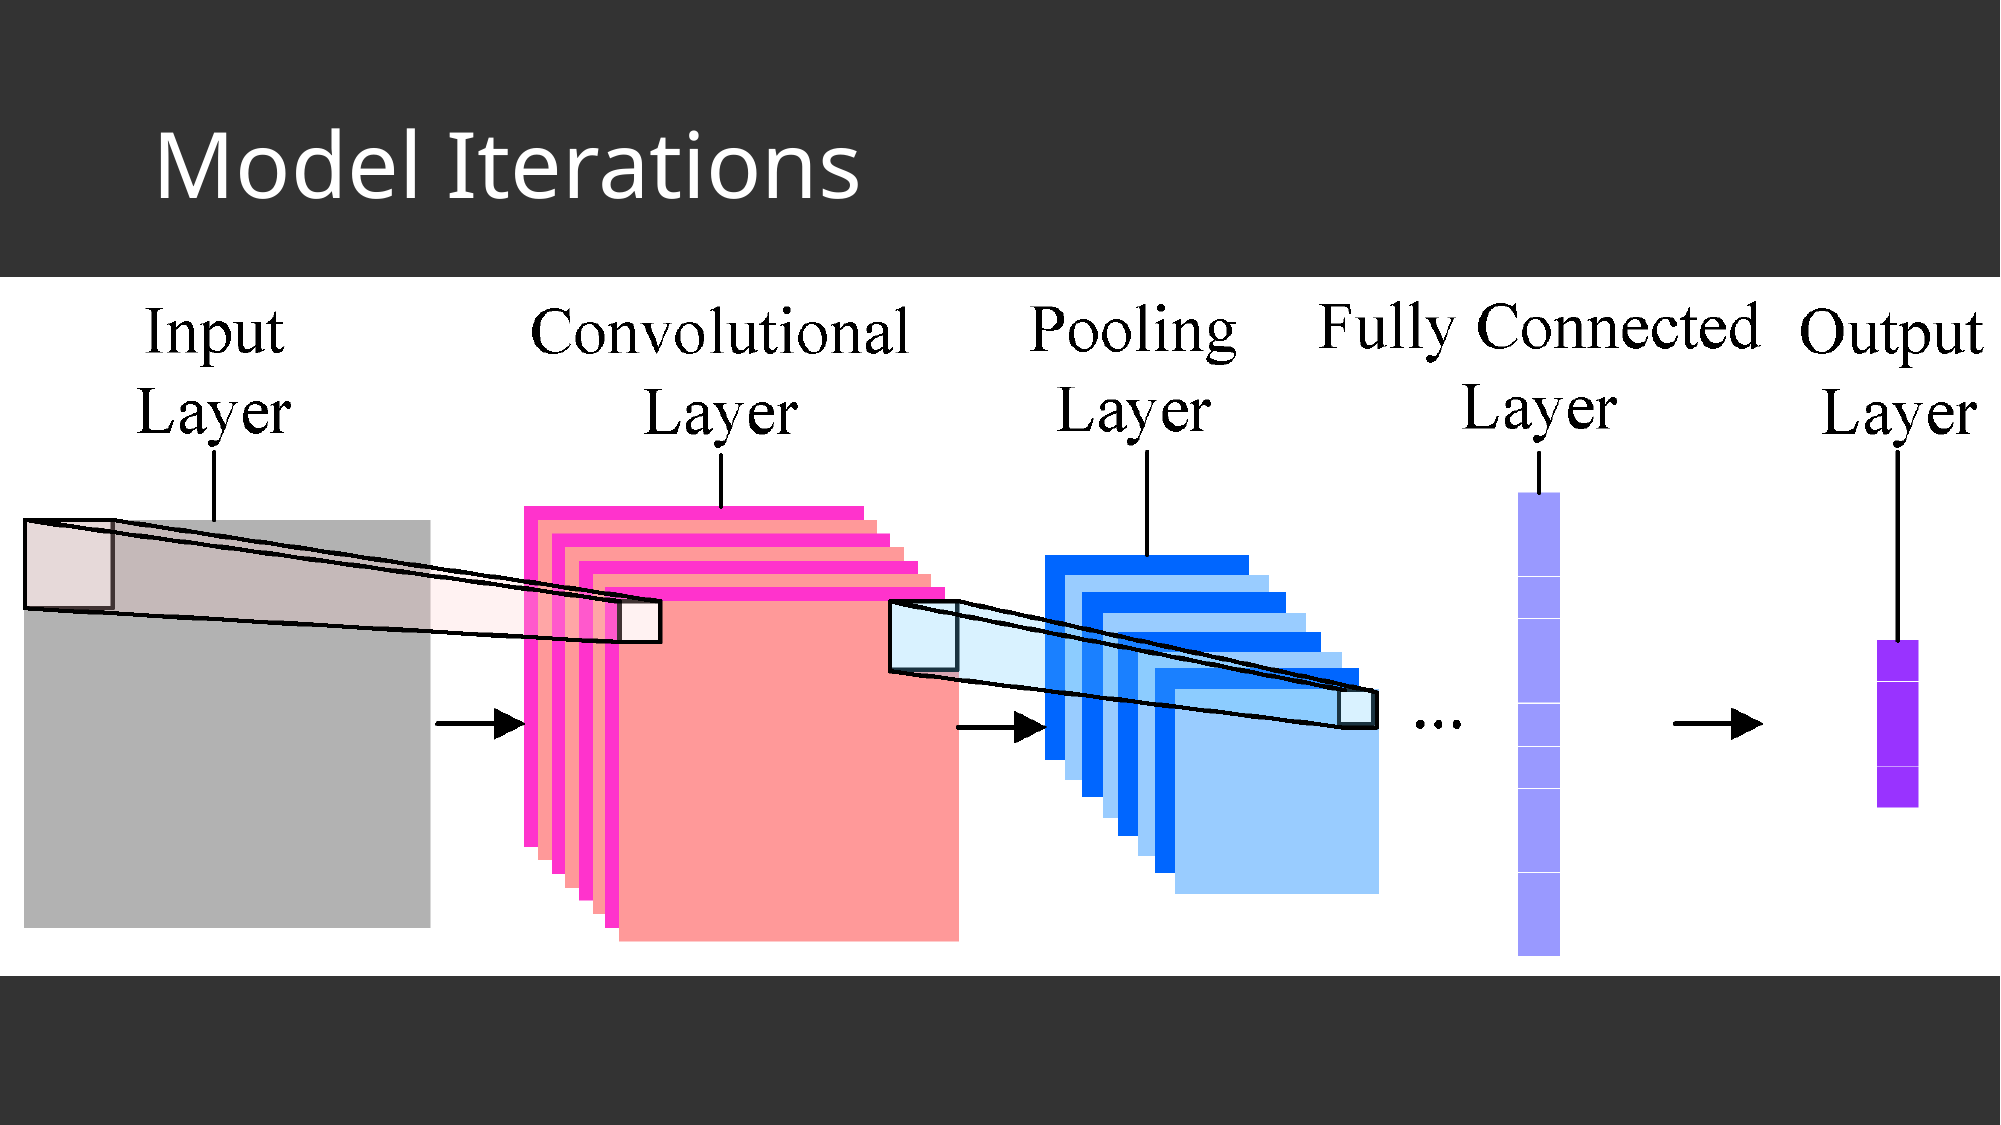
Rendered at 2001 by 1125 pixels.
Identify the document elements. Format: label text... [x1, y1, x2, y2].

picture [0, 277, 2000, 976]
title Model Iterations [137, 59, 1863, 277]
